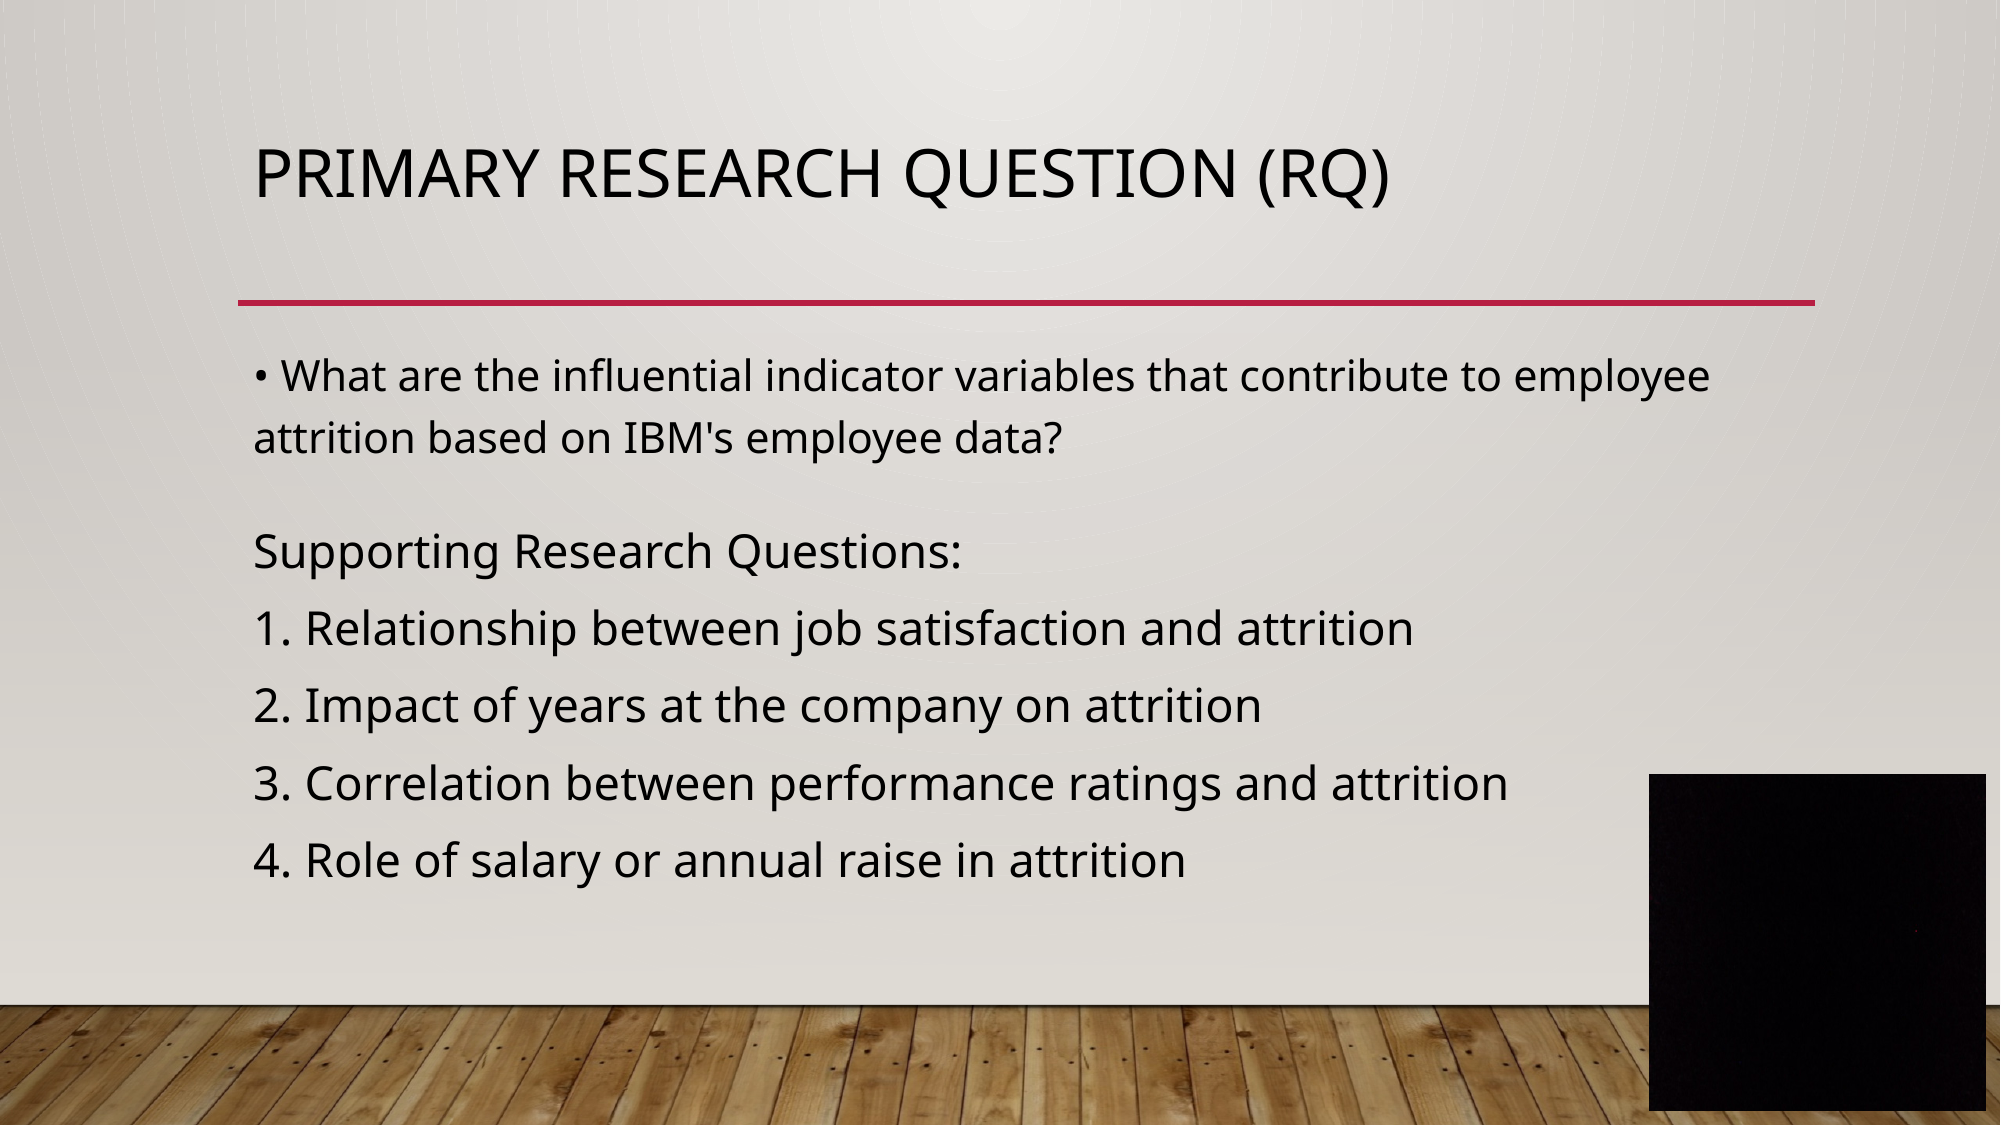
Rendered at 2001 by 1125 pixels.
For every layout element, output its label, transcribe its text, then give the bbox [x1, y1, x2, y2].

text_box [1648, 773, 1987, 1112]
title Primary Research Question (RQ) [238, 131, 1814, 305]
list • What are the influential indicator variables that contribute to employee attrition based on IBM's employee data? Supporting Research Questions: 1. Relationship between job satisfaction and attrition 2. Impact of years at the company on attrition 3. Correlation between performance ratings and attrition 4. Role of salary or annual raise in attrition [238, 330, 1814, 897]
picture [0, 1005, 2000, 1125]
